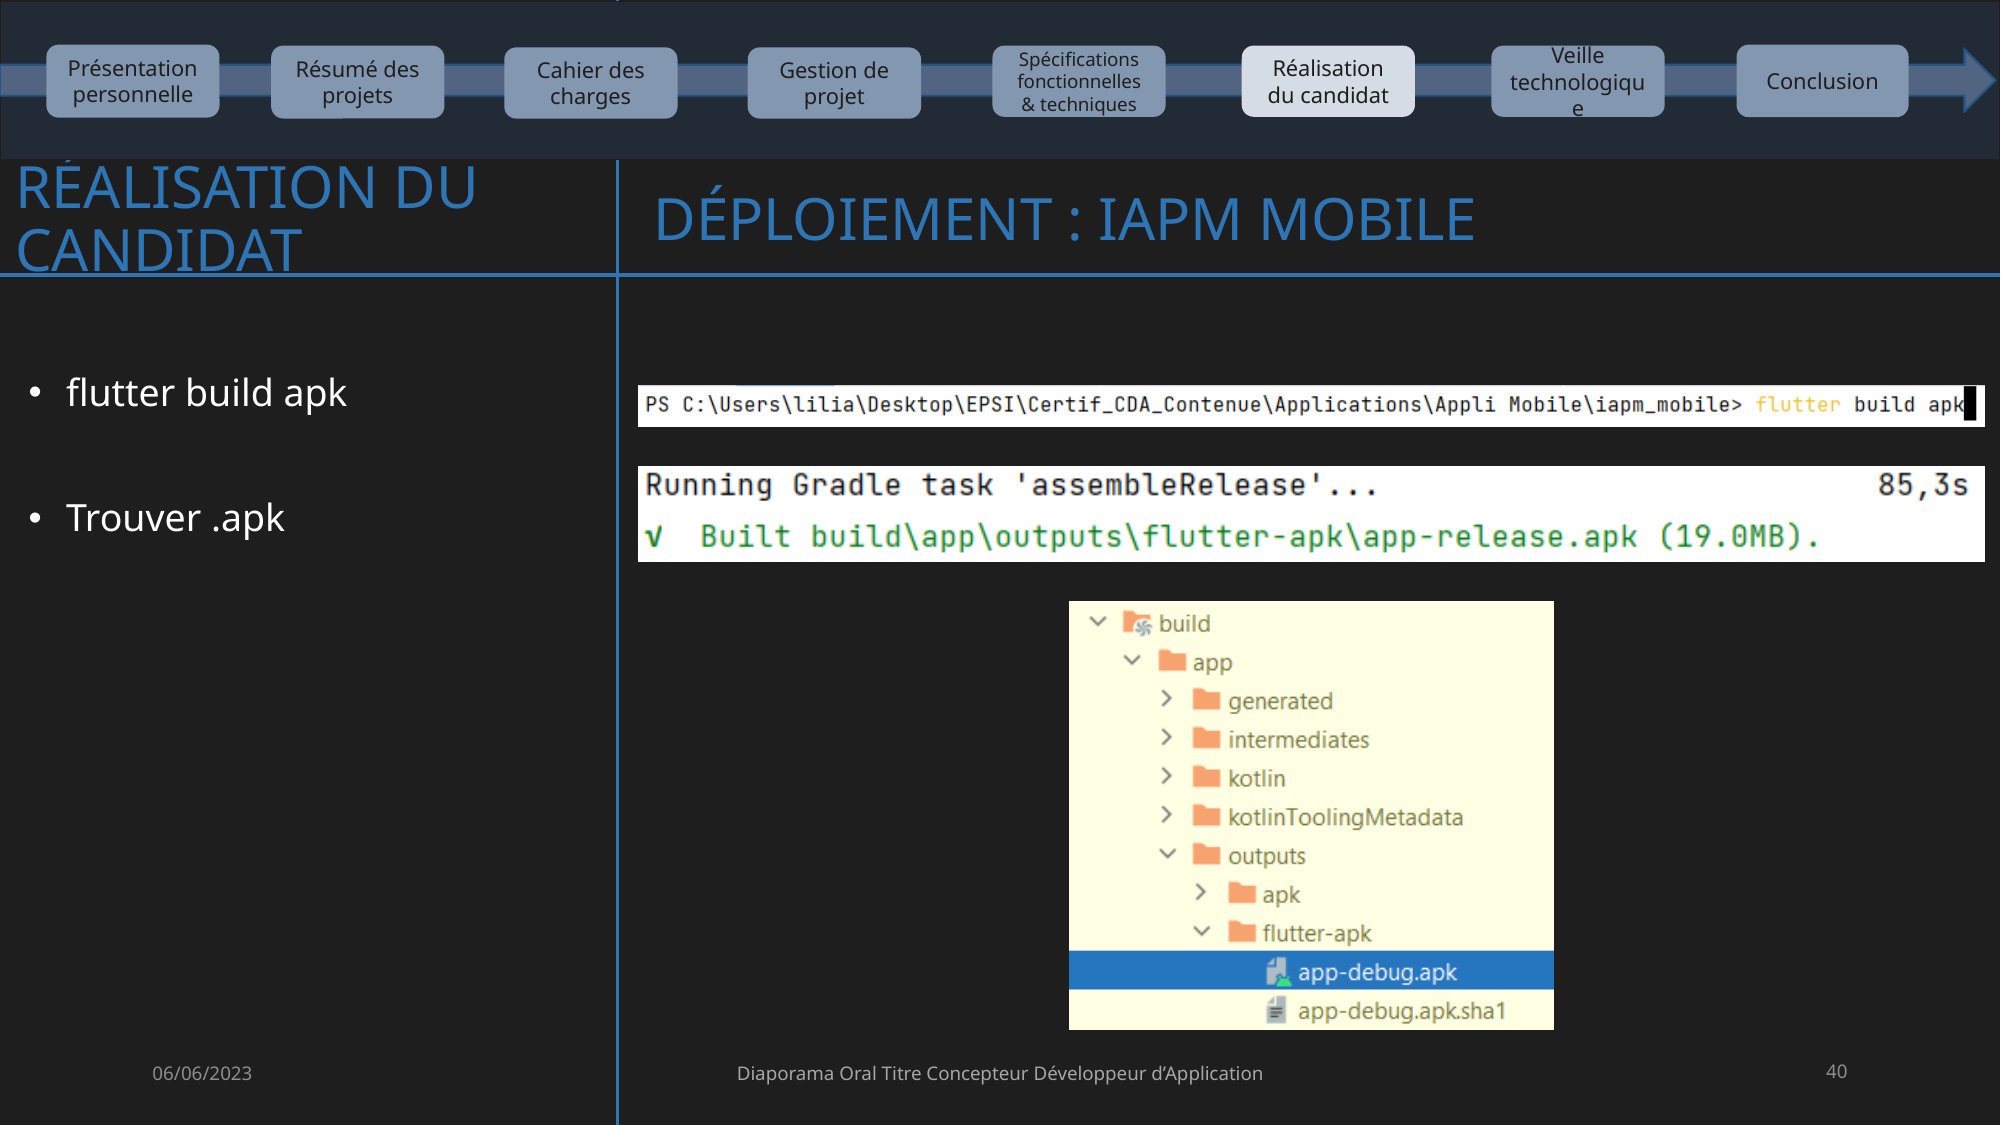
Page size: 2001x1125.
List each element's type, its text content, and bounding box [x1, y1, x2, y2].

picture [1069, 601, 1554, 1030]
picture [638, 385, 1985, 427]
footer Diaporama Oral Titre Concepteur Développeur d’Application [662, 1042, 1338, 1103]
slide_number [137, 1042, 588, 1103]
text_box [0, 1, 2000, 160]
picture [638, 466, 1985, 562]
title Réalisation du candidat [15, 160, 647, 292]
text_box Déploiement : IAPM Mobile [653, 179, 1985, 261]
text_box Trouver .apk [28, 491, 556, 552]
text_box flutter build apk [28, 366, 556, 427]
slide_number 40 [1412, 1042, 1863, 1103]
